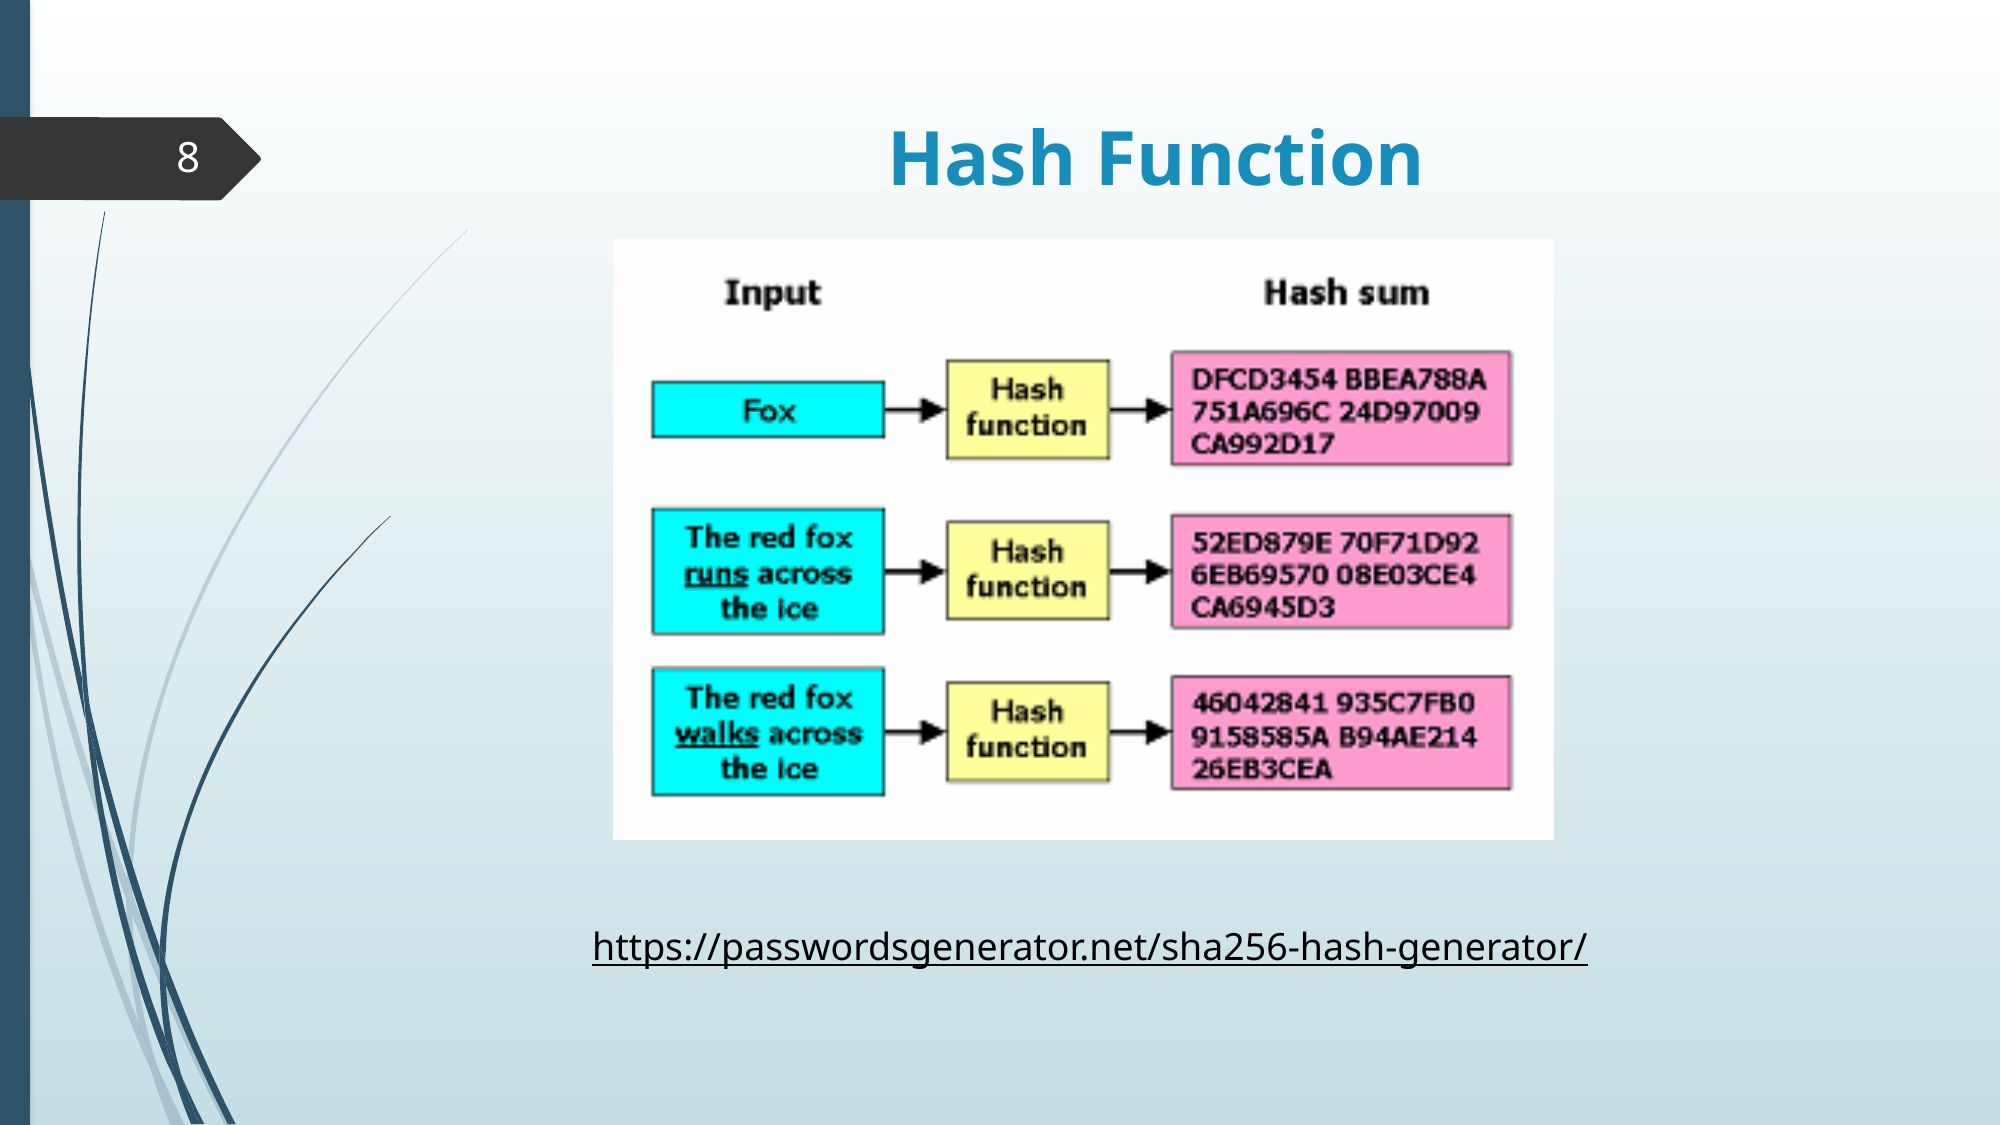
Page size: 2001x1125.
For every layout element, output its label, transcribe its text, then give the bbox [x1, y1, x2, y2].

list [613, 239, 1554, 840]
slide_number 8 [87, 129, 216, 190]
title Hash Function [425, 102, 1888, 313]
text_box https://passwordsgenerator.net/sha256-hash-generator/ [577, 915, 1834, 982]
